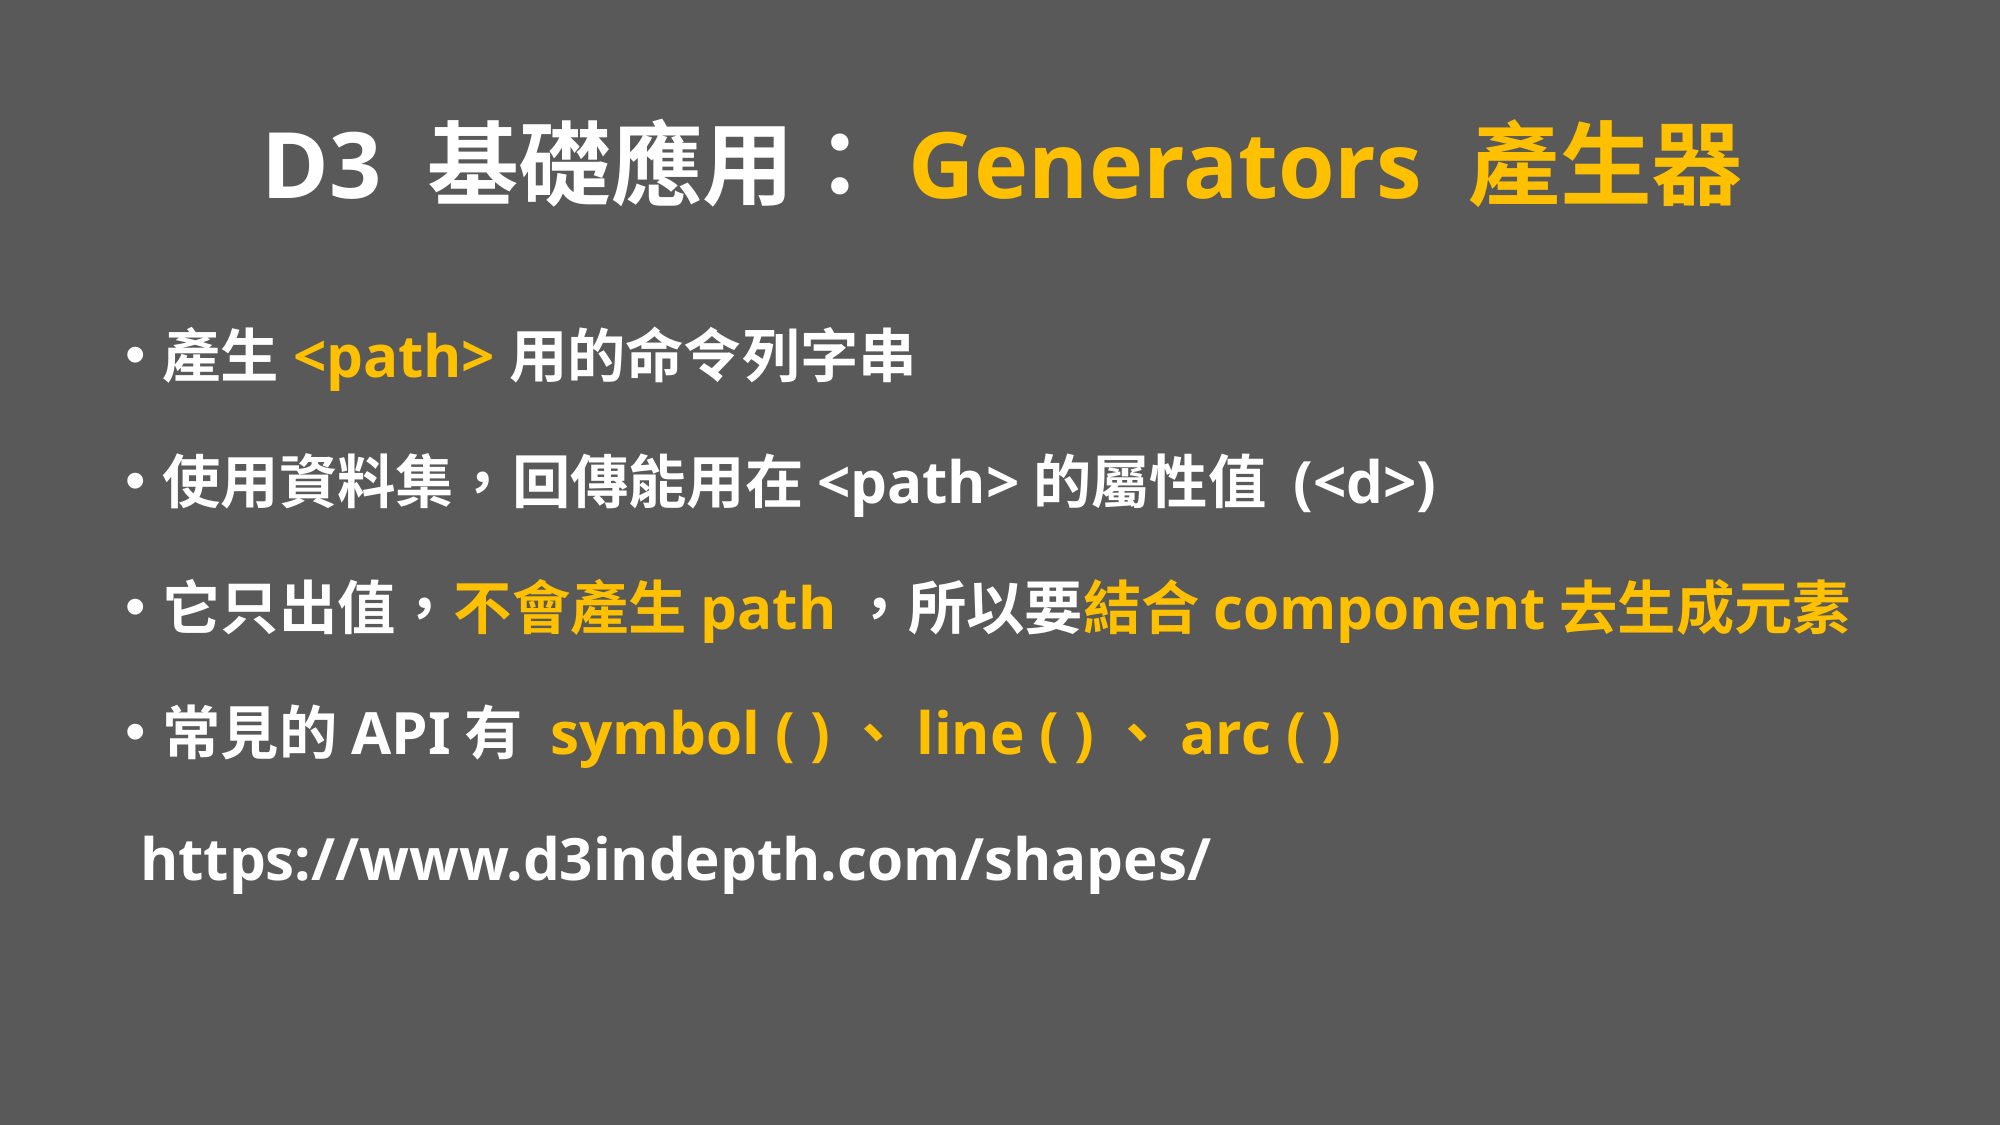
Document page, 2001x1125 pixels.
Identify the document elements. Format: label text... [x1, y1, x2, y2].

title D3 基礎應用：Generators 產生器 [110, 59, 1895, 277]
list 產生<path>用的命令列字串 使用資料集，回傳能用在<path>的屬性值 (<d>) 它只出值，不會產生path，所以要結合component去生成元素 常見的API有 symbol ( )、line ( )、arc ( ) https://www.d3indepth.com/shapes/ [110, 277, 1895, 1083]
